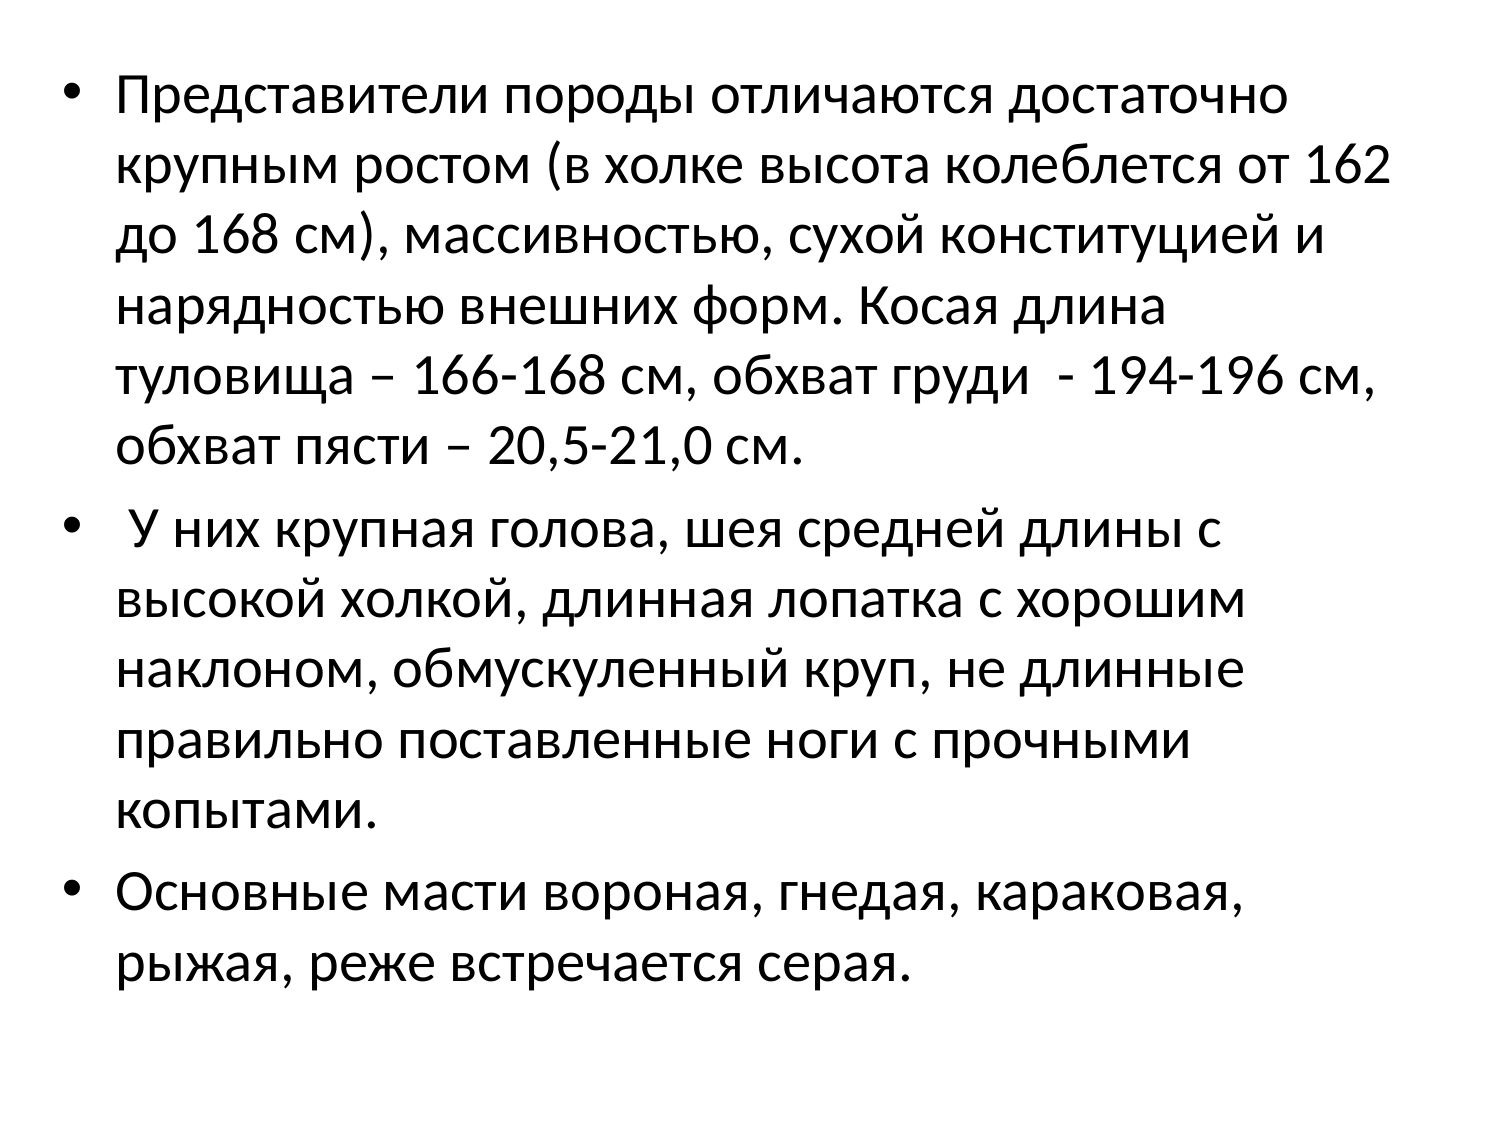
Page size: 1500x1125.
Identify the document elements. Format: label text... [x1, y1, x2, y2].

list Представители породы отличаются достаточно крупным ростом (в холке высота колеблется от 162 до 168 см), массивностью, сухой конституцией и нарядностью внешних форм. Косая длина туловища – 166-168 см, обхват груди - 194-196 см, обхват пясти – 20,5-21,0 см. У них крупная голова, шея средней длины с высокой холкой, длинная лопатка с хорошим наклоном, обмускуленный круп, не длинные правильно поставленные ноги с прочными копытами. Основные масти вороная, гнедая, караковая, рыжая, реже встречается серая. [46, 46, 1425, 1005]
